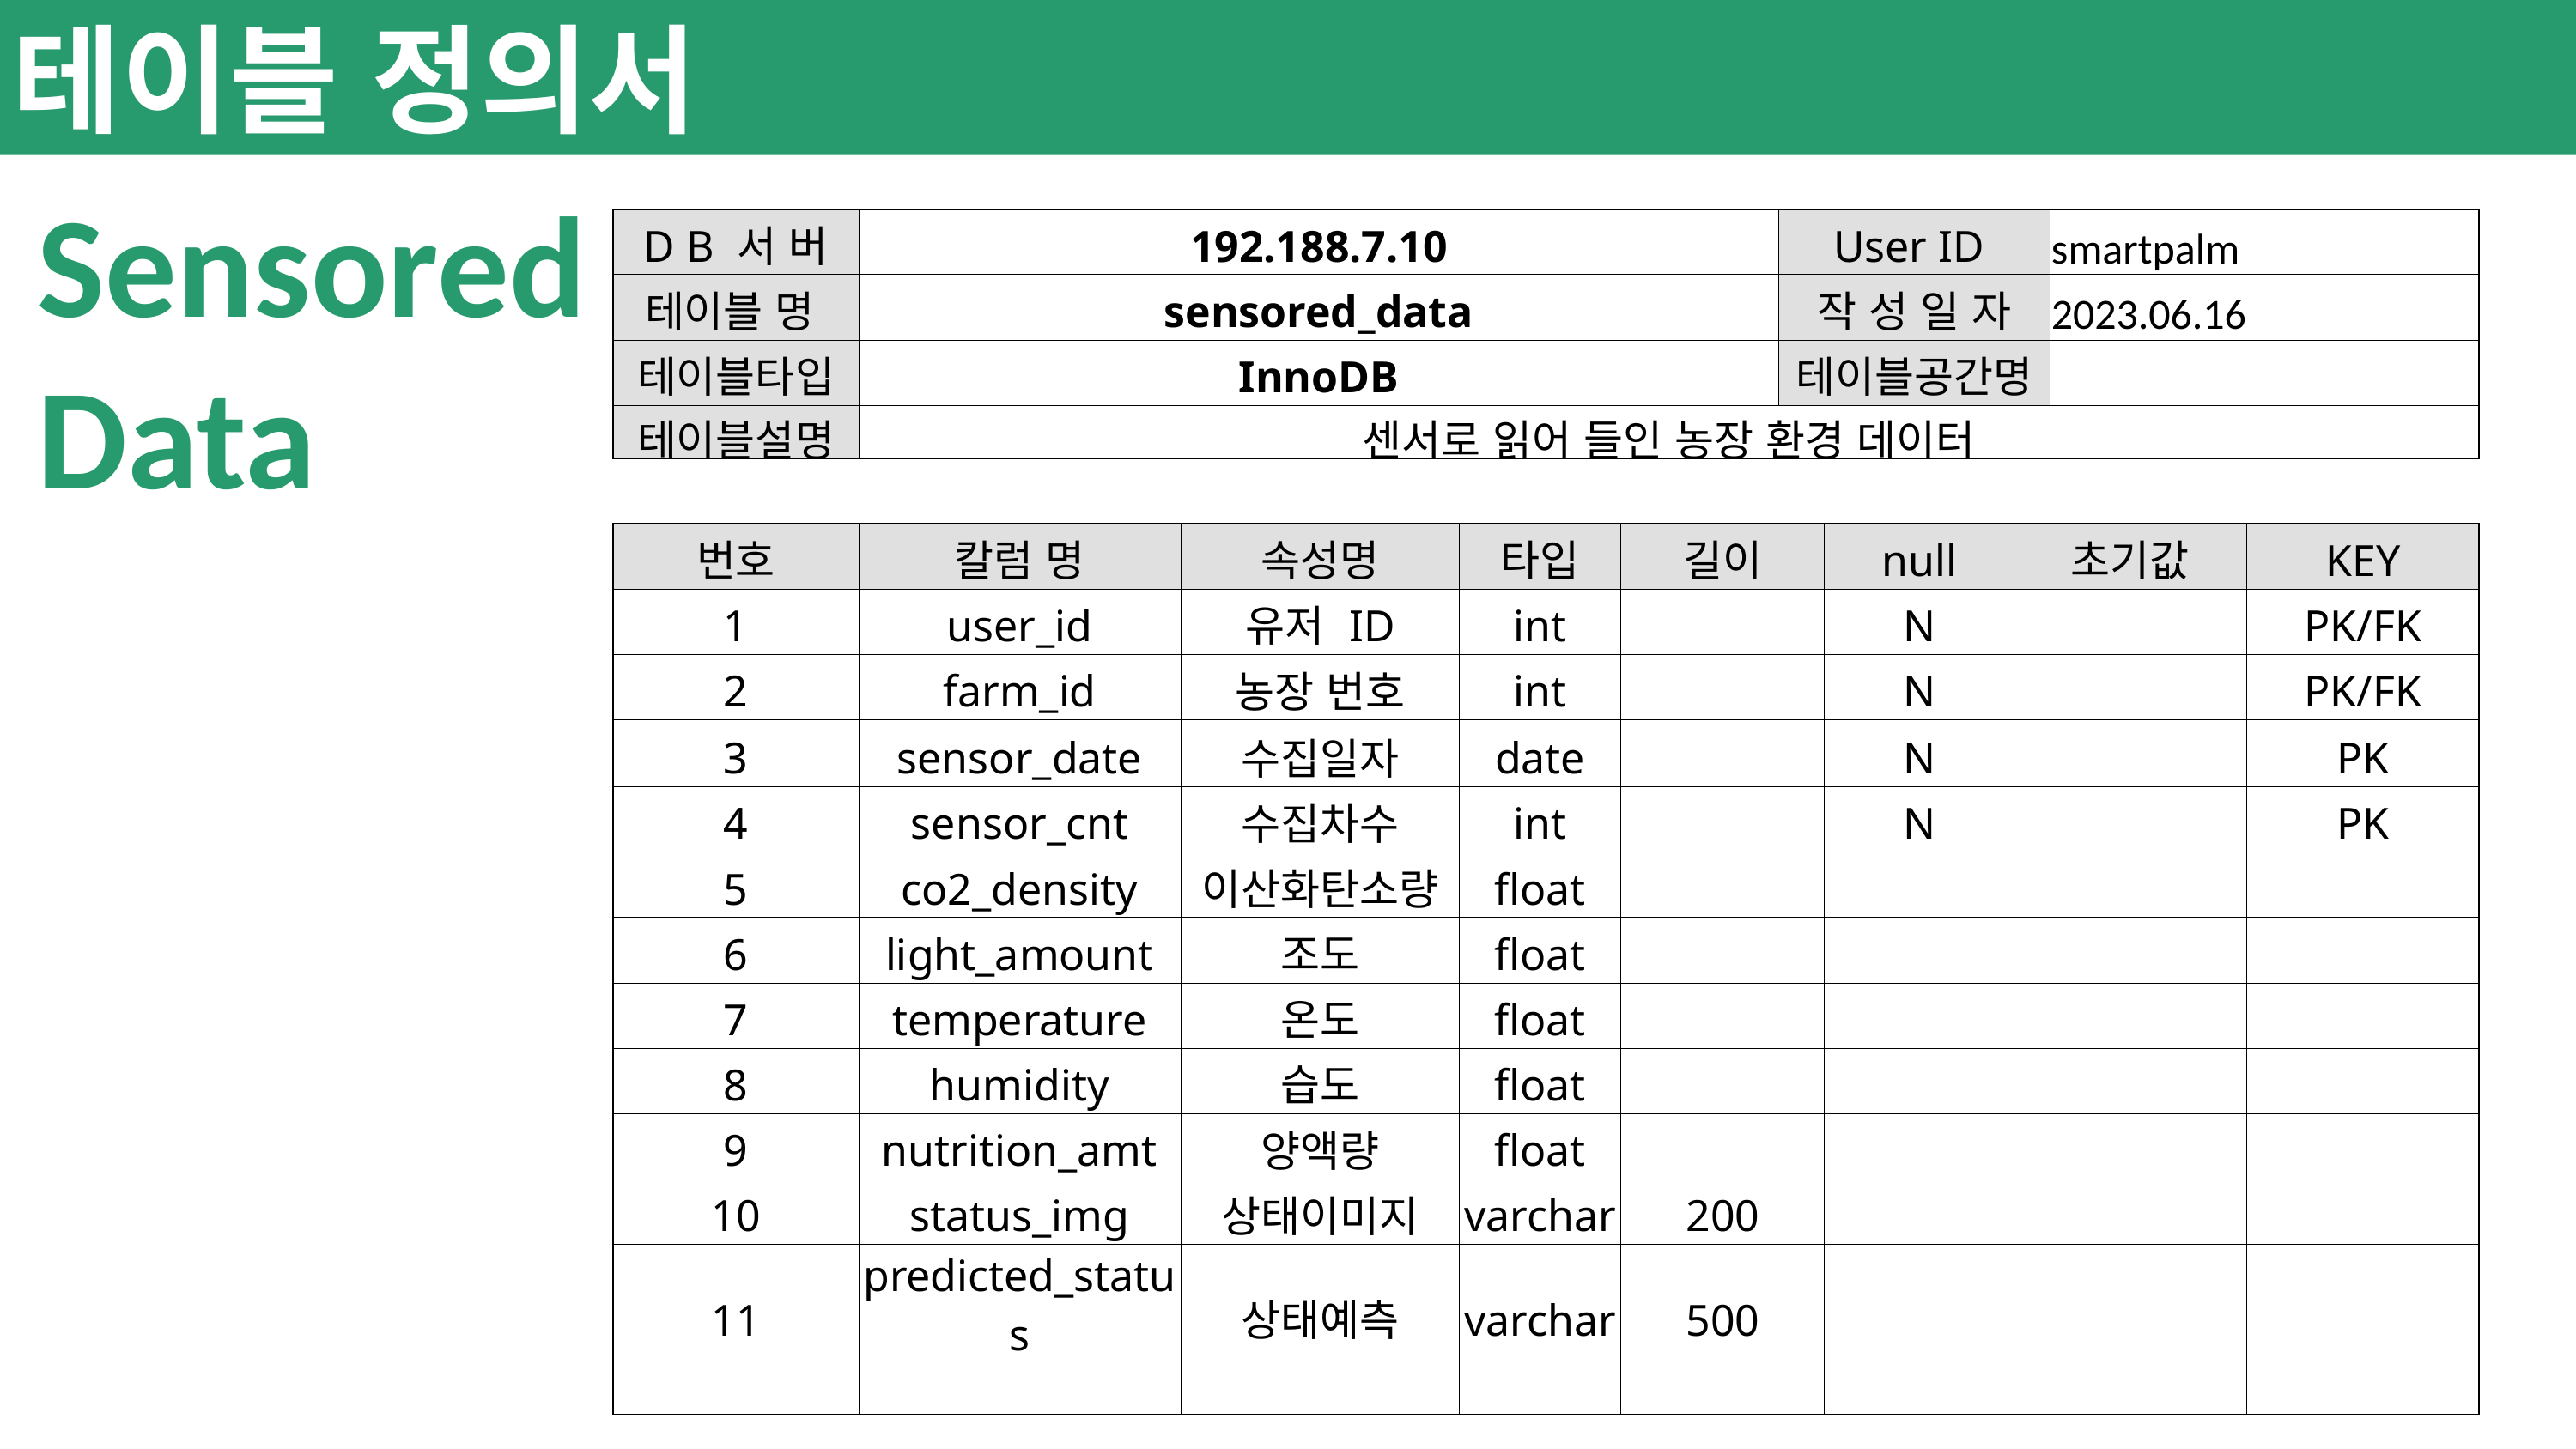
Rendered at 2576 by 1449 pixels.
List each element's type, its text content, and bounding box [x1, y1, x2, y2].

table_cell int [1460, 590, 1620, 654]
table_cell int [1460, 655, 1620, 719]
table_cell 습도 [1182, 1049, 1459, 1113]
table_cell float [1460, 918, 1620, 983]
table_cell [1621, 1114, 1824, 1179]
table_cell 500 [1621, 1245, 1824, 1349]
table_cell N [1825, 655, 2014, 719]
table_cell 상태이미지 [1182, 1179, 1459, 1244]
table_cell sensor_date [860, 720, 1181, 786]
table_cell [2014, 1114, 2246, 1179]
table_cell float [1460, 1114, 1620, 1179]
table_cell [2247, 1114, 2478, 1179]
table_cell [1621, 655, 1824, 719]
table_cell [614, 1349, 859, 1414]
table_cell 2 [614, 655, 859, 719]
table_cell 7 [614, 984, 859, 1048]
table_cell 상태예측 [1182, 1245, 1459, 1349]
table_cell [1621, 720, 1824, 786]
table_cell [2014, 1349, 2246, 1414]
table_cell 10 [614, 1179, 859, 1244]
table_cell 칼럼 명 [860, 538, 1181, 589]
table_cell N [1825, 787, 2014, 852]
table_cell [1825, 1245, 2014, 1349]
table_cell [2247, 1049, 2478, 1113]
table_cell 수집일자 [1182, 720, 1459, 786]
table_cell KEY [2247, 538, 2478, 589]
table_cell [2014, 720, 2246, 786]
table_cell varchar [1460, 1179, 1620, 1244]
table_cell [2014, 1049, 2246, 1113]
table_cell 이산화탄소량 [1182, 852, 1459, 917]
table_cell [1825, 1049, 2014, 1113]
table_cell int [1460, 787, 1620, 852]
table_cell [2014, 918, 2246, 983]
table_cell N [1825, 590, 2014, 654]
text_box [0, 0, 2576, 529]
table_cell [1182, 1349, 1459, 1414]
table_cell [2014, 852, 2246, 917]
table_cell 8 [614, 1049, 859, 1113]
table_cell co2_density [860, 852, 1181, 917]
table_cell nutrition_amt [860, 1114, 1181, 1179]
table_cell 11 [614, 1245, 859, 1349]
table_cell 200 [1621, 1179, 1824, 1244]
table_cell float [1460, 852, 1620, 917]
table_cell [1825, 1114, 2014, 1179]
table_cell [860, 1349, 1181, 1414]
table_cell 3 [614, 720, 859, 786]
table_cell [2247, 852, 2478, 917]
table_cell 수집차수 [1182, 787, 1459, 852]
table_cell [1621, 1049, 1824, 1113]
table_cell [2014, 787, 2246, 852]
table_cell varchar [1460, 1245, 1620, 1349]
table_cell [2014, 1179, 2246, 1244]
table_cell [2247, 1179, 2478, 1244]
table_cell [2014, 655, 2246, 719]
table_cell [1621, 918, 1824, 983]
table_cell 번호 [614, 538, 859, 589]
table_cell 5 [614, 852, 859, 917]
table_cell 조도 [1182, 918, 1459, 983]
table_cell [1621, 1349, 1824, 1414]
table_cell light_amount [860, 918, 1181, 983]
table_cell 양액량 [1182, 1114, 1459, 1179]
table_cell null [1825, 538, 2014, 589]
table_cell PK [2247, 720, 2478, 786]
table_cell sensor_cnt [860, 787, 1181, 852]
table_cell farm_id [860, 655, 1181, 719]
table_cell [2014, 1245, 2246, 1349]
table_cell 9 [614, 1114, 859, 1179]
table_cell humidity [860, 1049, 1181, 1113]
table_cell temperature [860, 984, 1181, 1048]
table_cell predicted_status [860, 1245, 1181, 1349]
table_cell [2014, 984, 2246, 1048]
table_cell PK/FK [2247, 655, 2478, 719]
table_cell [2247, 984, 2478, 1048]
table_cell 타입 [1460, 538, 1620, 589]
table_cell 농장 번호 [1182, 655, 1459, 719]
table_cell 유저 ID [1182, 590, 1459, 654]
table_cell [1460, 1349, 1620, 1414]
table_cell 1 [614, 590, 859, 654]
table_cell [1825, 852, 2014, 917]
table_cell date [1460, 720, 1620, 786]
table_cell 온도 [1182, 984, 1459, 1048]
table_cell [1825, 1179, 2014, 1244]
table_cell [2247, 1349, 2478, 1414]
table_cell status_img [860, 1179, 1181, 1244]
table_cell [2247, 1245, 2478, 1349]
table_cell N [1825, 720, 2014, 786]
table_cell [1825, 984, 2014, 1048]
table_cell PK/FK [2247, 590, 2478, 654]
table_cell [1825, 918, 2014, 983]
table_cell [1621, 852, 1824, 917]
table_cell float [1460, 984, 1620, 1048]
table_cell 길이 [1621, 538, 1824, 589]
table_cell 속성명 [1182, 538, 1459, 589]
table_cell [2247, 918, 2478, 983]
table_cell 4 [614, 787, 859, 852]
table_cell 초기값 [2014, 538, 2246, 589]
table_cell PK [2247, 787, 2478, 852]
table_cell [1621, 787, 1824, 852]
table_cell float [1460, 1049, 1620, 1113]
table_cell [1621, 984, 1824, 1048]
table_cell [1825, 1349, 2014, 1414]
table_cell [2014, 590, 2246, 654]
table_cell [1621, 590, 1824, 654]
table_cell 6 [614, 918, 859, 983]
table_cell user_id [860, 590, 1181, 654]
